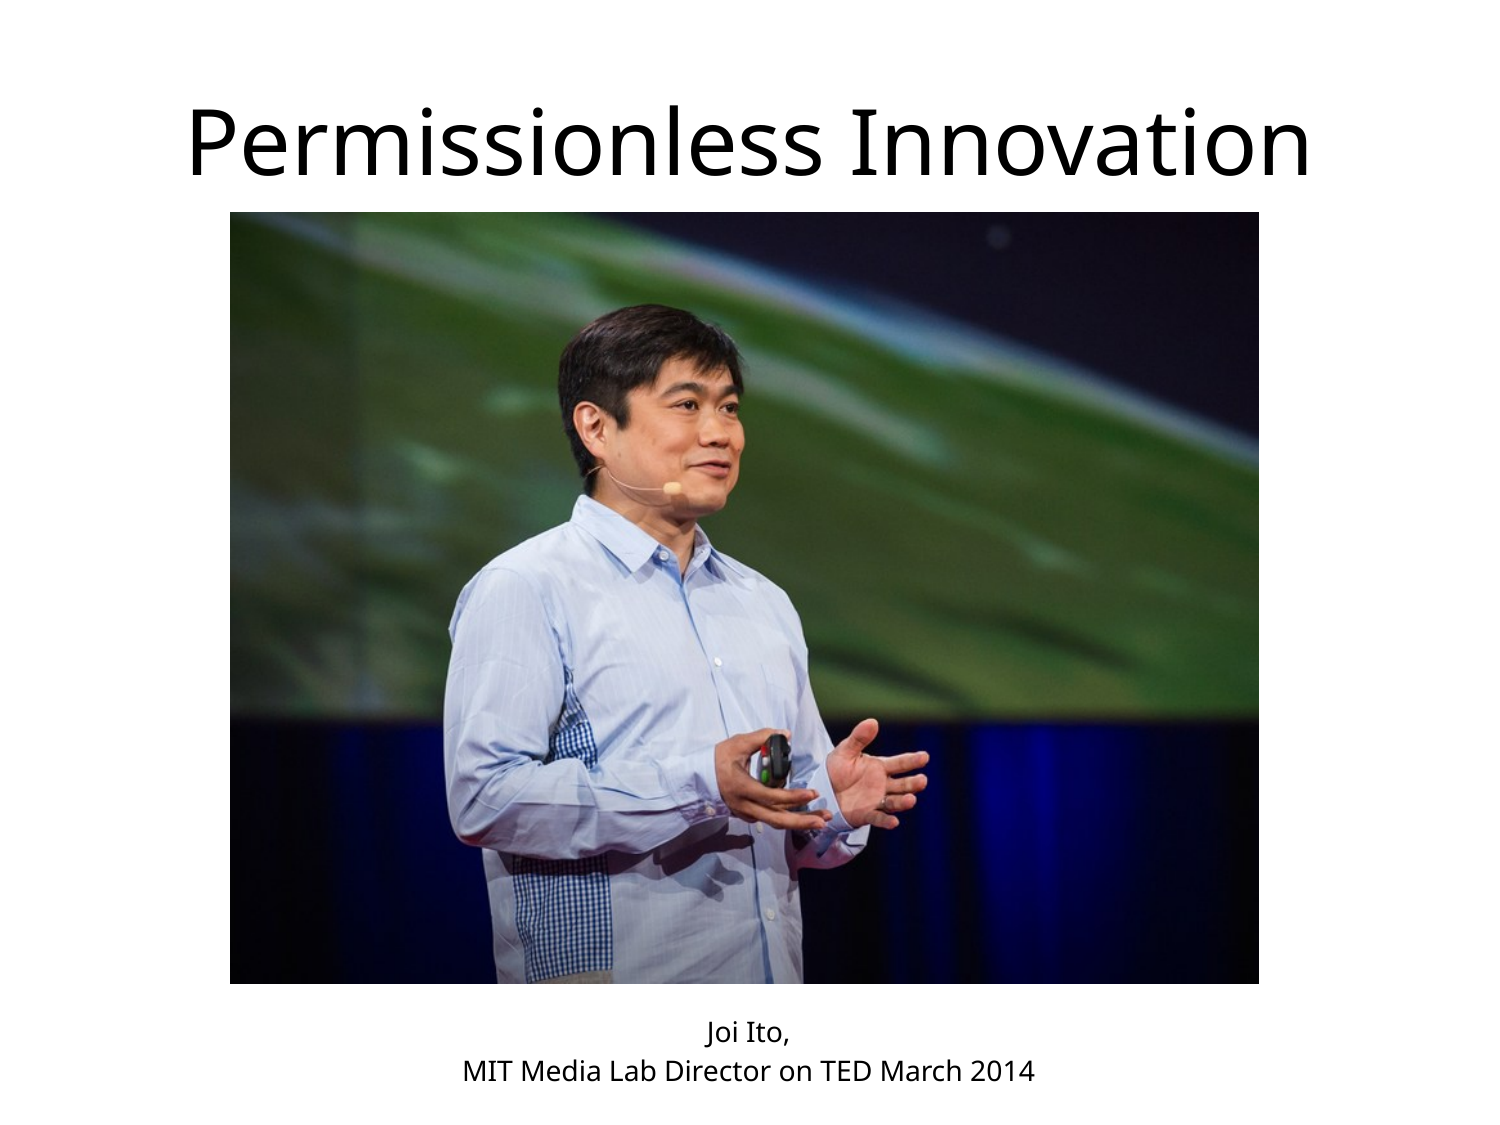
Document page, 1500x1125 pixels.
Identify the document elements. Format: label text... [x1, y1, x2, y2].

text_box Joi Ito, MIT Media Lab Director on TED March 2014 [238, 1006, 1259, 1095]
picture [230, 212, 1259, 984]
title Permissionless Innovation [75, 45, 1425, 233]
